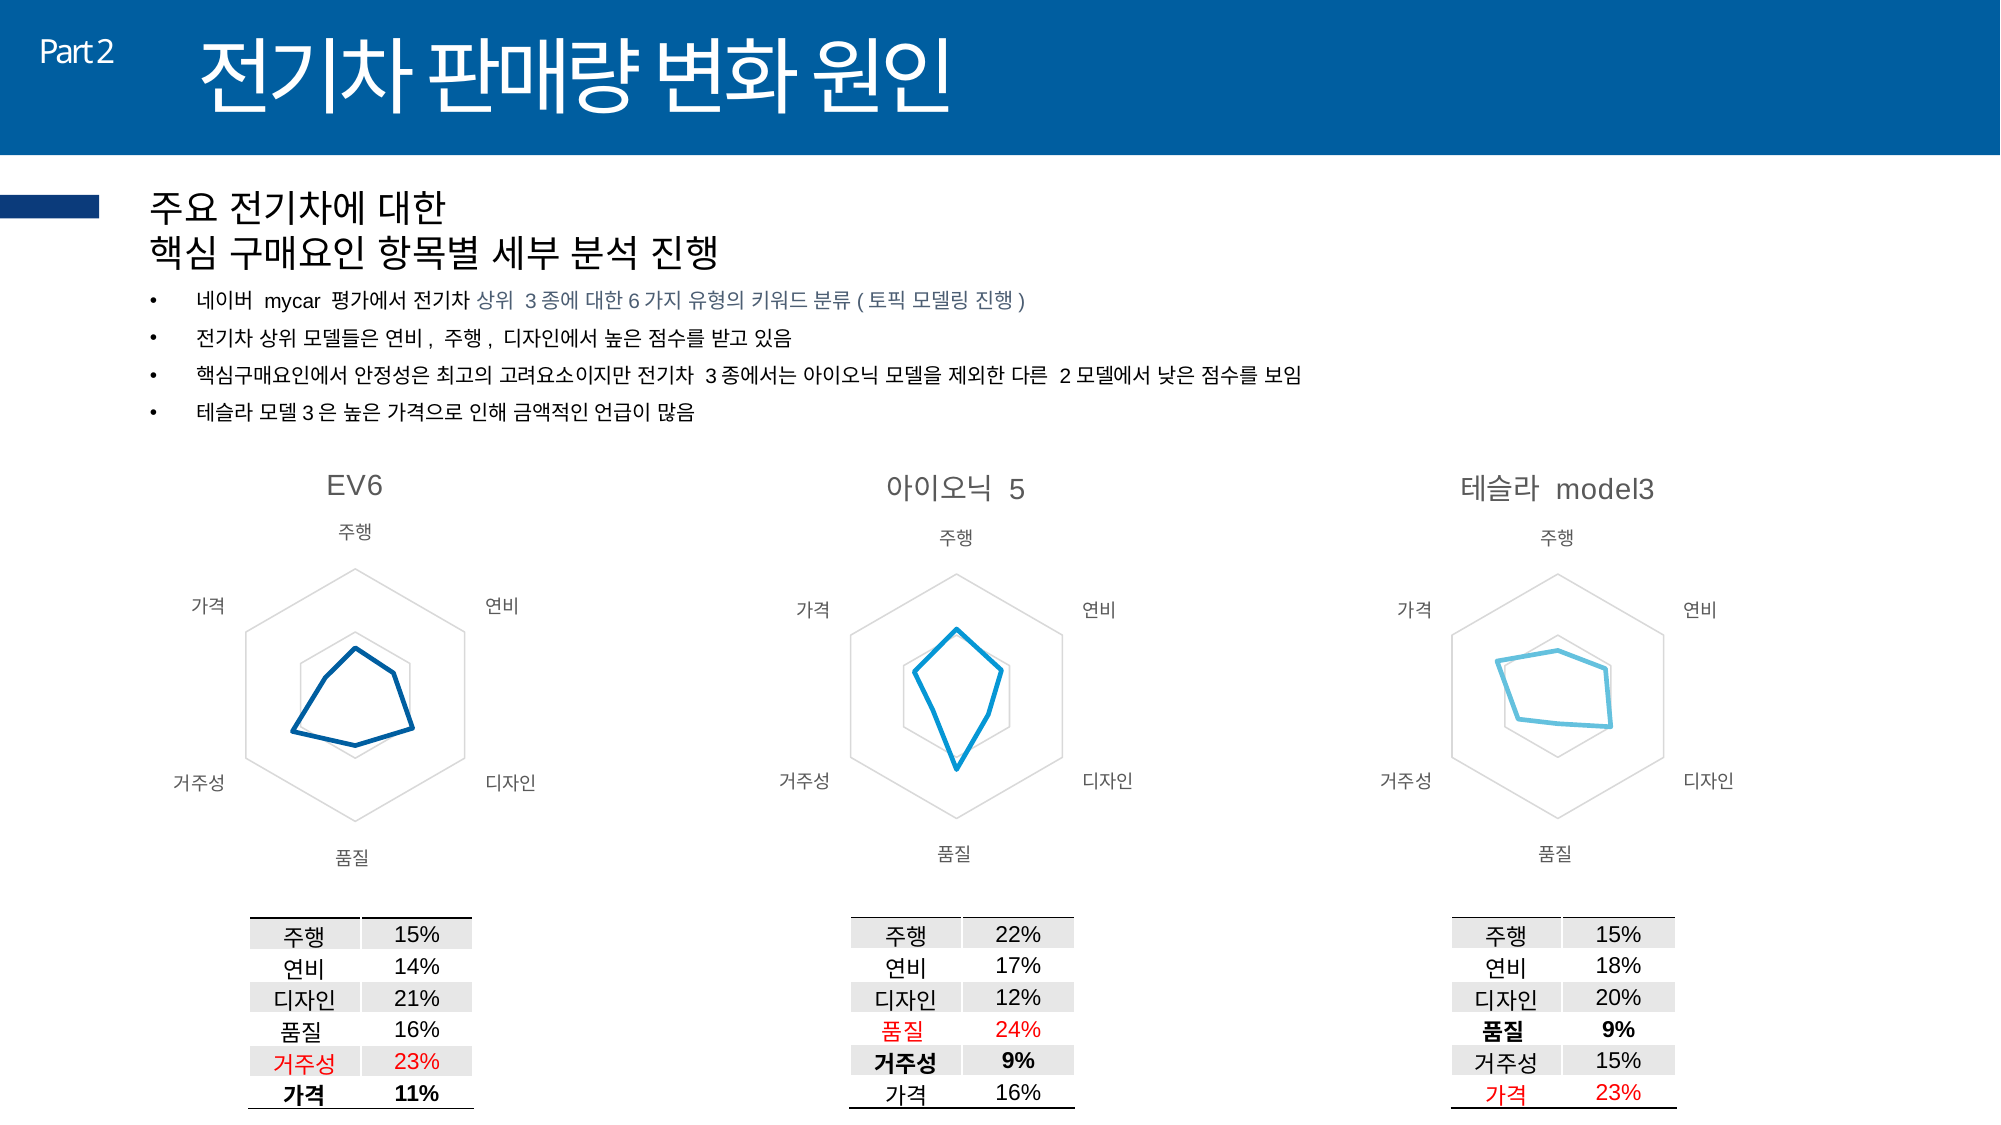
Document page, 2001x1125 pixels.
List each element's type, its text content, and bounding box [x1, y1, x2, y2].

table_cell 16% [362, 1014, 472, 1044]
table_cell 23% [1563, 1077, 1675, 1107]
text_box Part 2 [23, 22, 136, 78]
table_header 주행 [1452, 918, 1561, 948]
table_cell 연비 [851, 950, 961, 980]
table_cell 가격 [1452, 1077, 1561, 1107]
table_cell 디자인 [851, 982, 961, 1012]
table_cell 18% [1563, 950, 1675, 980]
table_cell 거주성 [851, 1045, 961, 1075]
table_cell 11% [362, 1078, 472, 1108]
chart [736, 439, 1177, 877]
table_cell 21% [362, 982, 472, 1012]
table_cell 품질 [250, 1014, 360, 1044]
table_cell 연비 [1452, 950, 1561, 980]
table_cell 연비 [250, 951, 360, 981]
table_header 주행 [851, 918, 961, 948]
chart [135, 442, 576, 881]
table_cell 디자인 [250, 982, 360, 1012]
table_cell 9% [963, 1045, 1074, 1075]
table_header 15% [1563, 918, 1675, 948]
table_cell 거주성 [1452, 1045, 1561, 1075]
table_cell 품질 [851, 1013, 961, 1043]
table_cell 품질 [1452, 1013, 1561, 1043]
table_header 주행 [250, 919, 360, 949]
table_cell 가격 [851, 1077, 961, 1107]
table_cell 20% [1563, 982, 1675, 1012]
table_cell 가격 [250, 1078, 360, 1108]
table_cell 24% [963, 1013, 1074, 1043]
table_cell 23% [362, 1046, 472, 1076]
table_cell 15% [1563, 1045, 1675, 1075]
table_header 22% [963, 918, 1074, 948]
table_cell 12% [963, 982, 1074, 1012]
table_header 15% [362, 919, 472, 949]
text_box 주요 전기차에 대한 핵심 구매요인 항목별 세부 분석 진행 네이버 mycar 평가에서 전기차 상위 3종에 대한6가지 유형의 키워드 분류(토픽 모델링 진행) 전기차 상위 모델들은 연비, 주행, 디자인에서 높은 점수를 받고 있음 핵심구매요인에서 안정성은 최고의 고려요소이지만 전기차 3종에서는 아이오닉 모델을 제외한 다른 2모델에서 낮은 점수를 보임 테슬라 모델3은 높은 가격으로 인해 금액적인 언급이 많음 [135, 177, 1447, 433]
chart [1337, 439, 1779, 877]
text_box 전기차 판매량 변화 원인 [183, 16, 973, 132]
table_cell 디자인 [1452, 982, 1561, 1012]
text_box [0, 0, 2000, 156]
table_cell 9% [1563, 1013, 1675, 1043]
table_cell 16% [963, 1077, 1074, 1107]
table_cell 14% [362, 951, 472, 981]
table_cell 거주성 [250, 1046, 360, 1076]
table_cell 17% [963, 950, 1074, 980]
